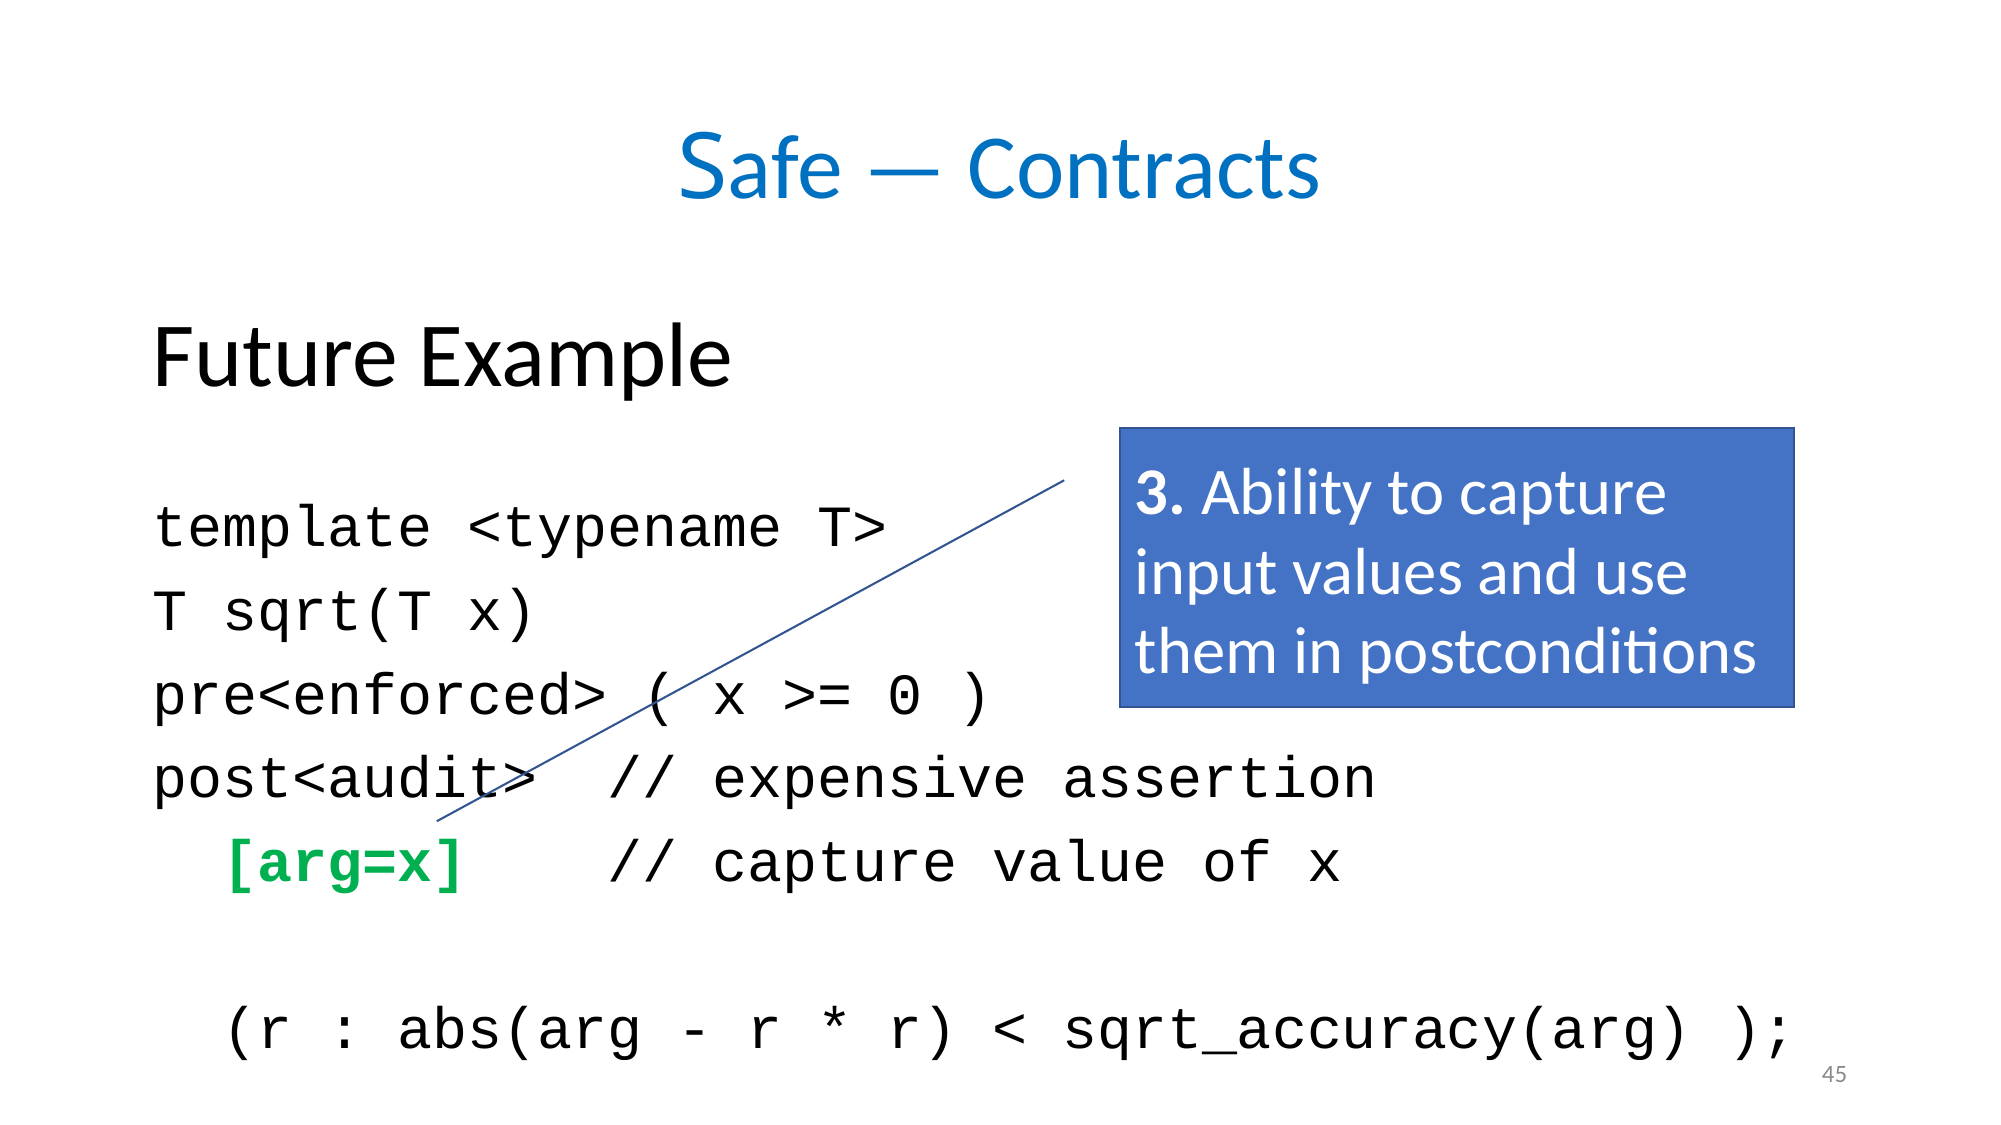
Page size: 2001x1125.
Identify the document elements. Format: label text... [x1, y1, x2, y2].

text_box 3. Ability to capture input values and use them in postconditions [1119, 427, 1795, 708]
list Future Example template <typename T> T sqrt(T x) pre<enforced> ( x >= 0 ) post<audit> // expensive assertion [arg=x] // capture value of x (r : abs(arg - r * r) < sqrt_accuracy(arg) ); [137, 299, 1843, 1125]
slide_number 45 [1412, 1042, 1863, 1103]
text_box 3. Ability to capture input values and use them in postconditions [436, 479, 1065, 823]
title Safe — Contracts [137, 59, 1863, 278]
